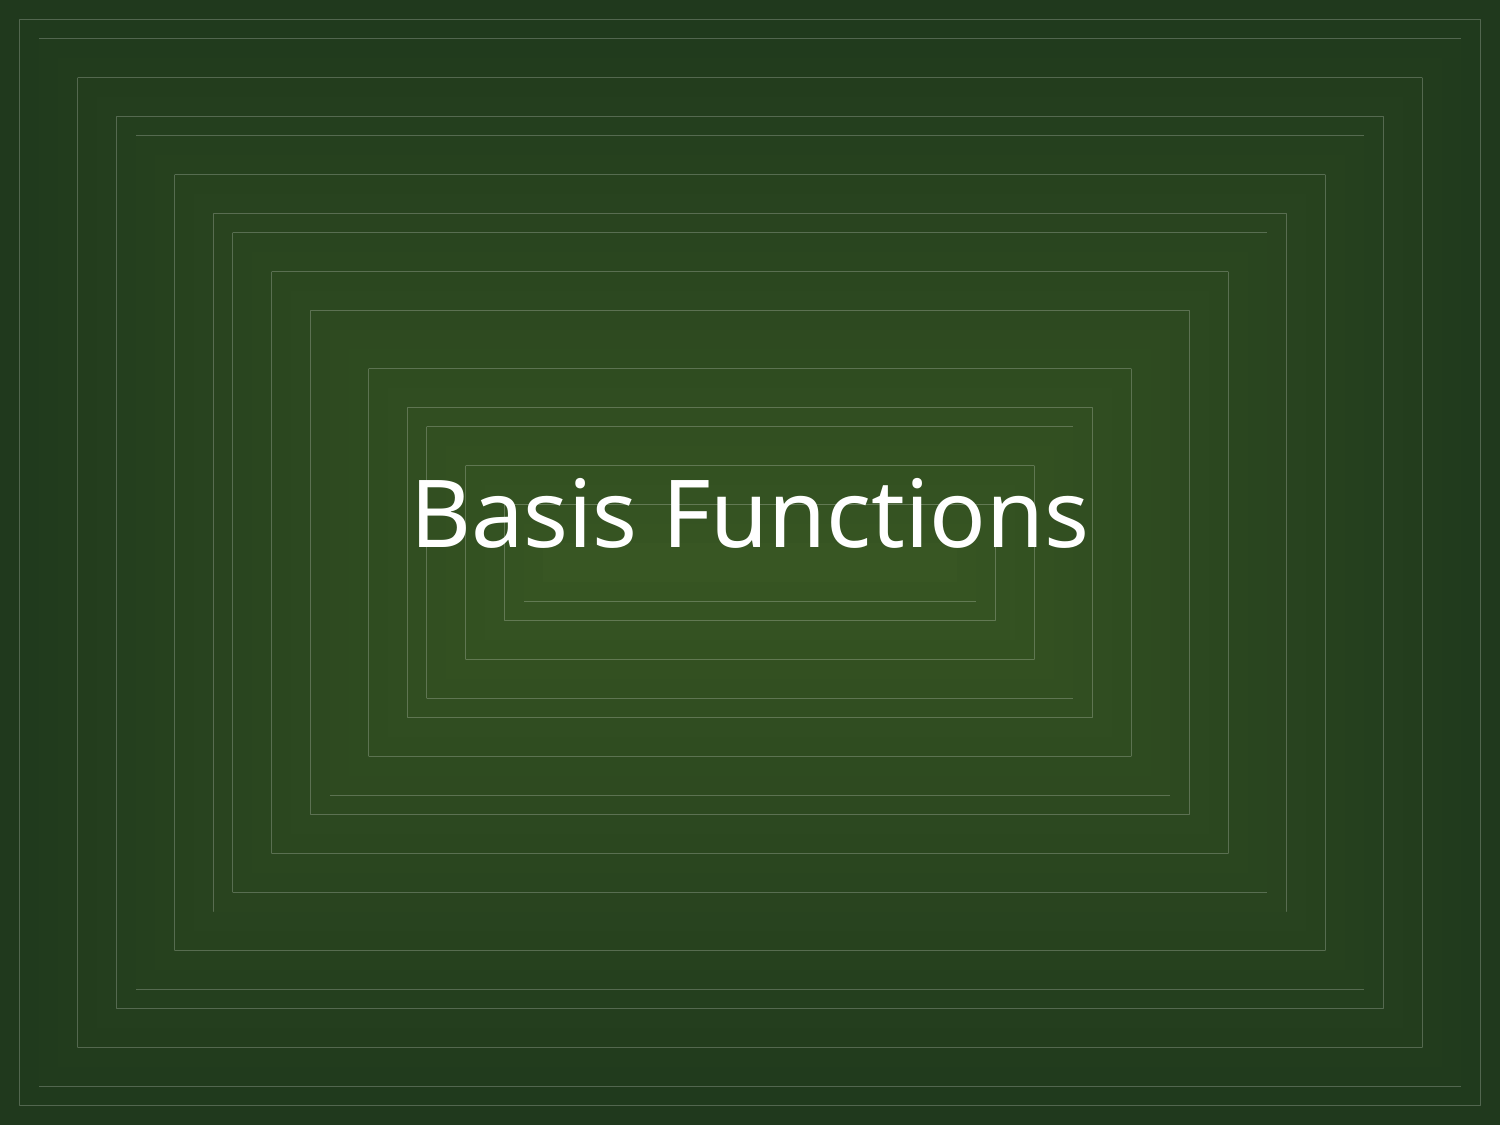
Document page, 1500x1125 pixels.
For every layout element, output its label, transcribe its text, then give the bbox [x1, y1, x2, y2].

title Basis Functions [187, 184, 1313, 576]
